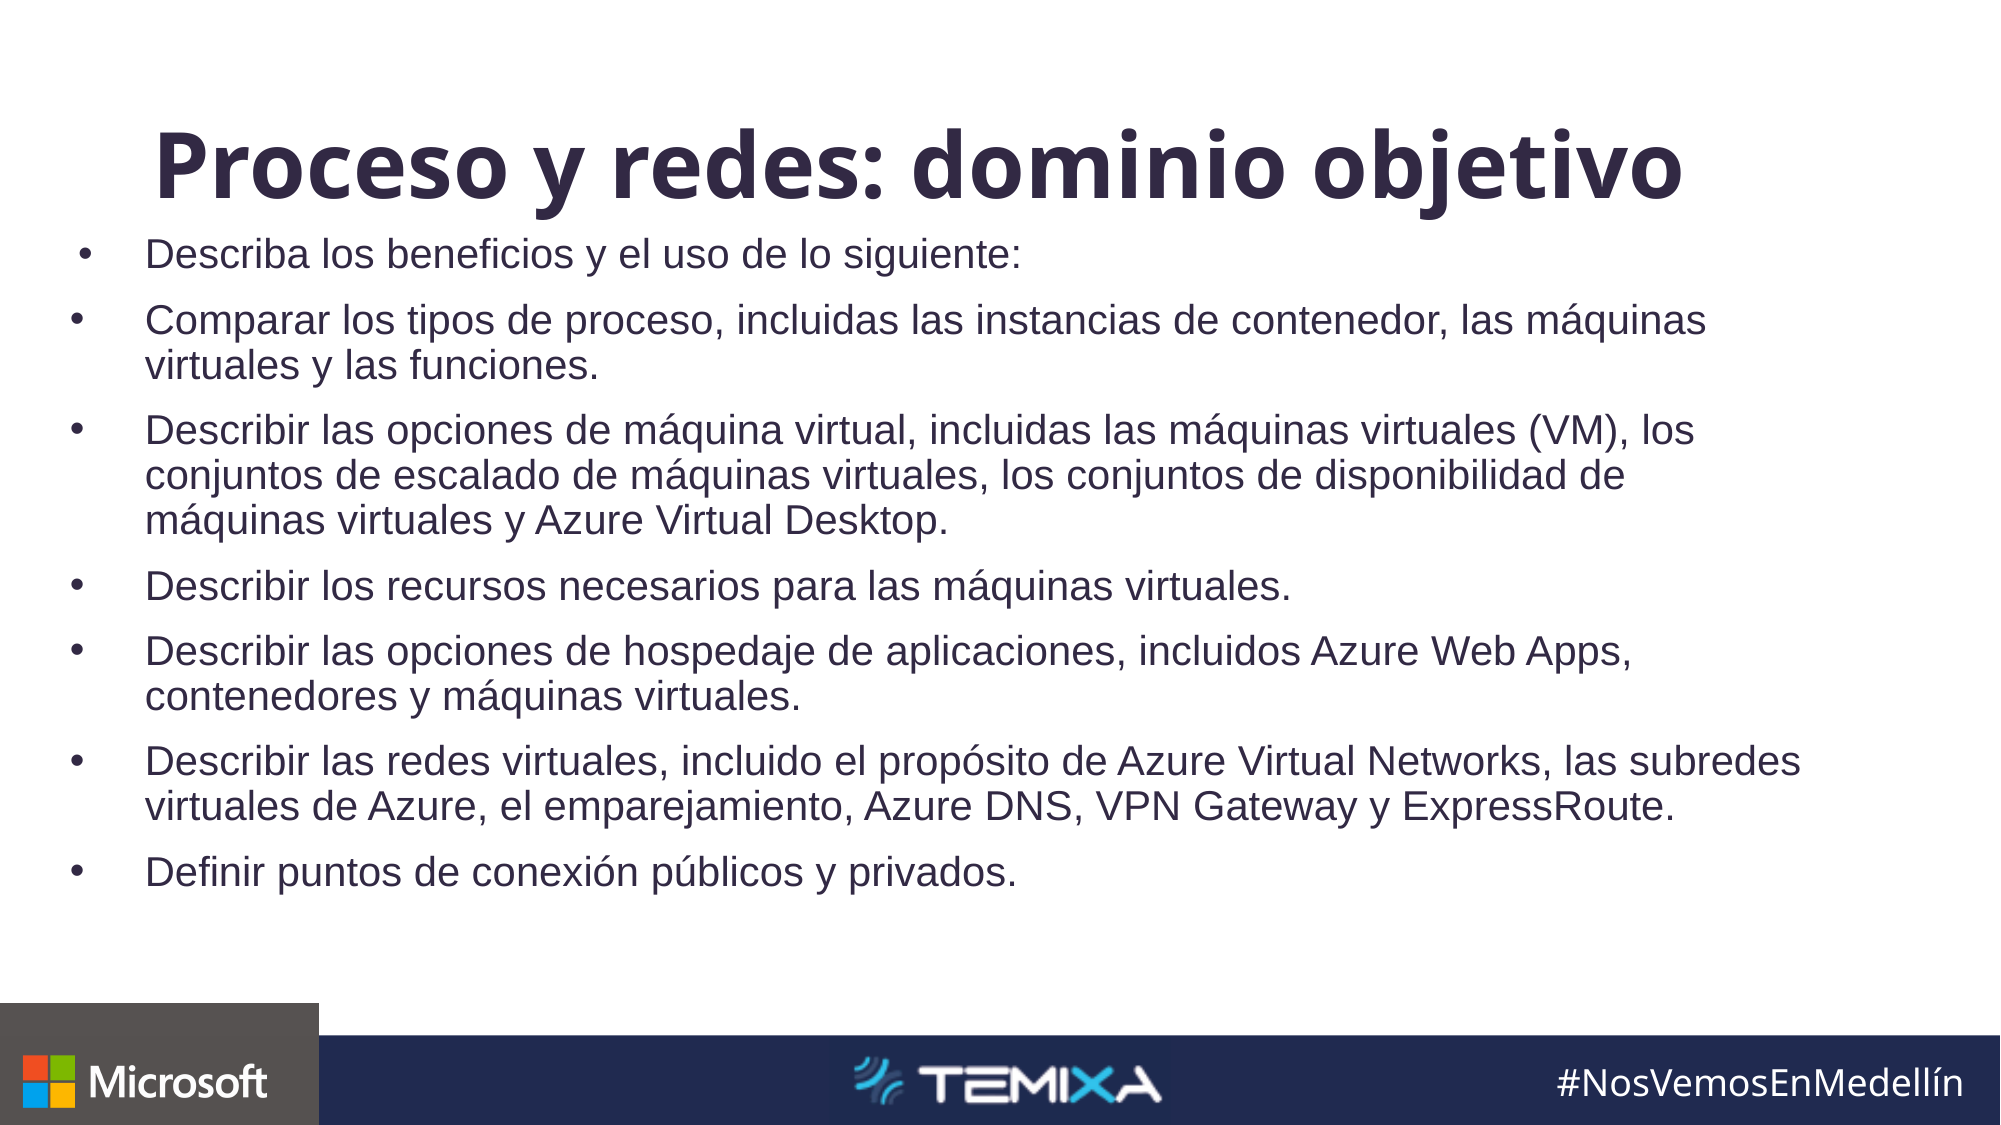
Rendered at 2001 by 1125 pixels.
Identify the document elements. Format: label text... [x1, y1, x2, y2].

list Describa los beneficios y el uso de lo siguiente: Comparar los tipos de proceso, incluidas las instancias de contenedor, las máquinas virtuales y las funciones. Describir las opciones de máquina virtual, incluidas las máquinas virtuales (VM), los conjuntos de escalado de máquinas virtuales, los conjuntos de disponibilidad de máquinas virtuales y Azure Virtual Desktop. Describir los recursos necesarios para las máquinas virtuales. Describir las opciones de hospedaje de aplicaciones, incluidos Azure Web Apps, contenedores y máquinas virtuales. Describir las redes virtuales, incluido el propósito de Azure Virtual Networks, las subredes virtuales de Azure, el emparejamiento, Azure DNS, VPN Gateway y ExpressRoute. Definir puntos de conexión públicos y privados. [69, 232, 1805, 896]
picture [829, 1037, 1171, 1125]
title Proceso y redes: dominio objetivo [137, 59, 1863, 278]
picture [0, 1003, 319, 1125]
